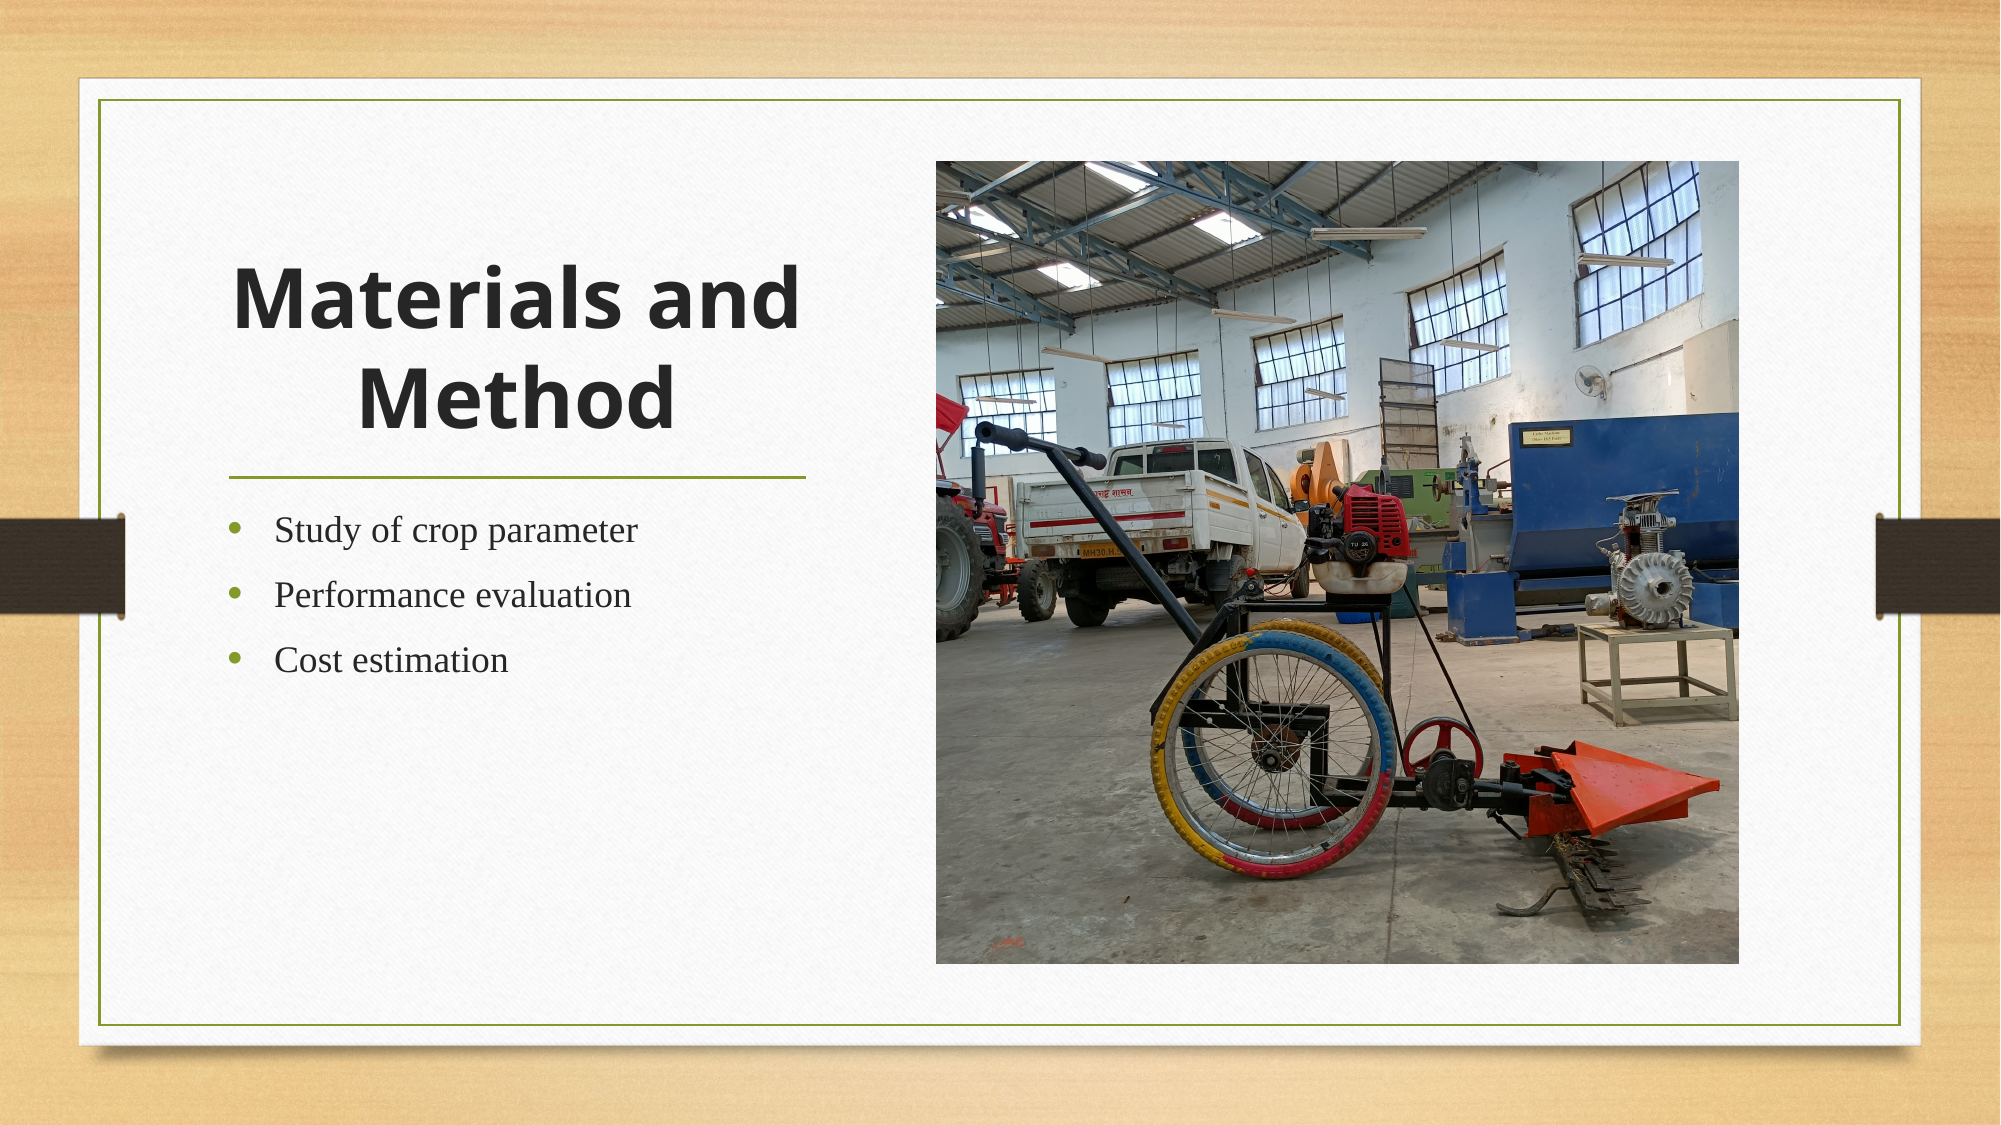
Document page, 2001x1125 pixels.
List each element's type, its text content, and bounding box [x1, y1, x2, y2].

title Materials and Method [212, 227, 823, 453]
picture [0, 0, 2001, 1125]
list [935, 160, 1740, 965]
list Study of crop parameter Performance evaluation Cost estimation [212, 497, 823, 898]
